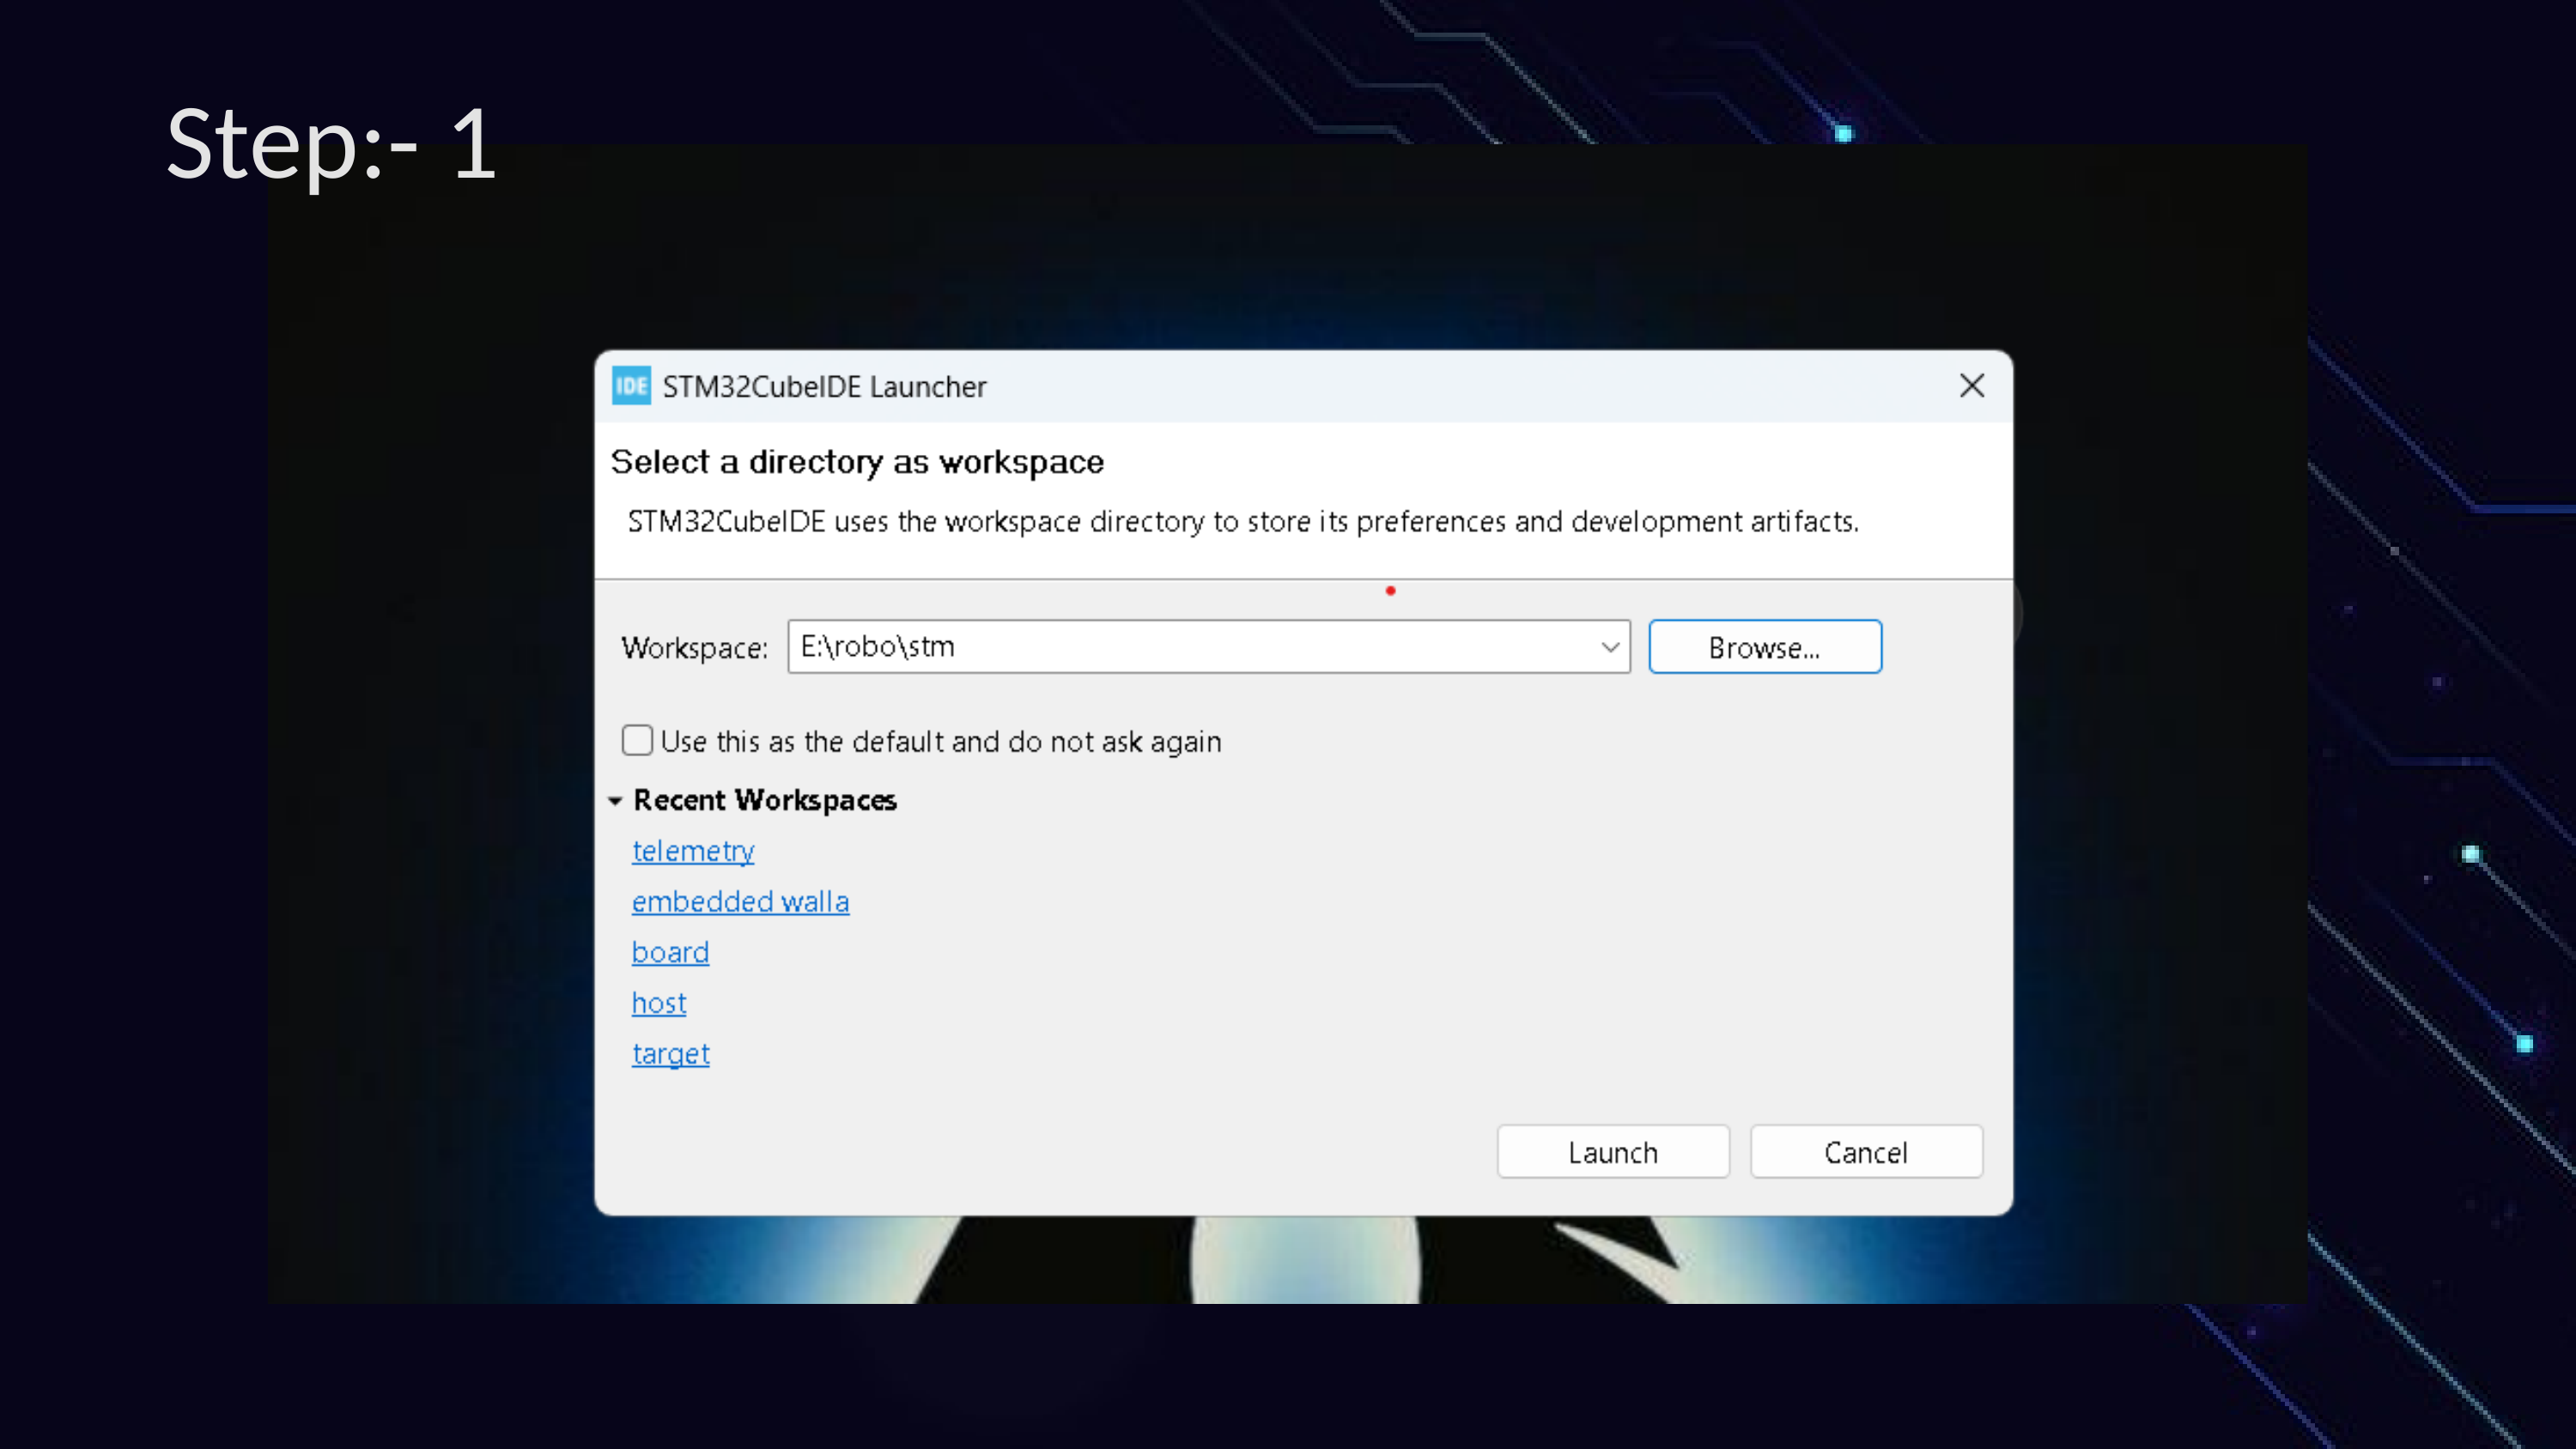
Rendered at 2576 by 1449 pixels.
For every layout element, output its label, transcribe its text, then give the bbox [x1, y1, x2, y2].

text_box Step:- 1 [161, 70, 528, 200]
text_box [268, 144, 2308, 1304]
text_box [0, 0, 2576, 1449]
